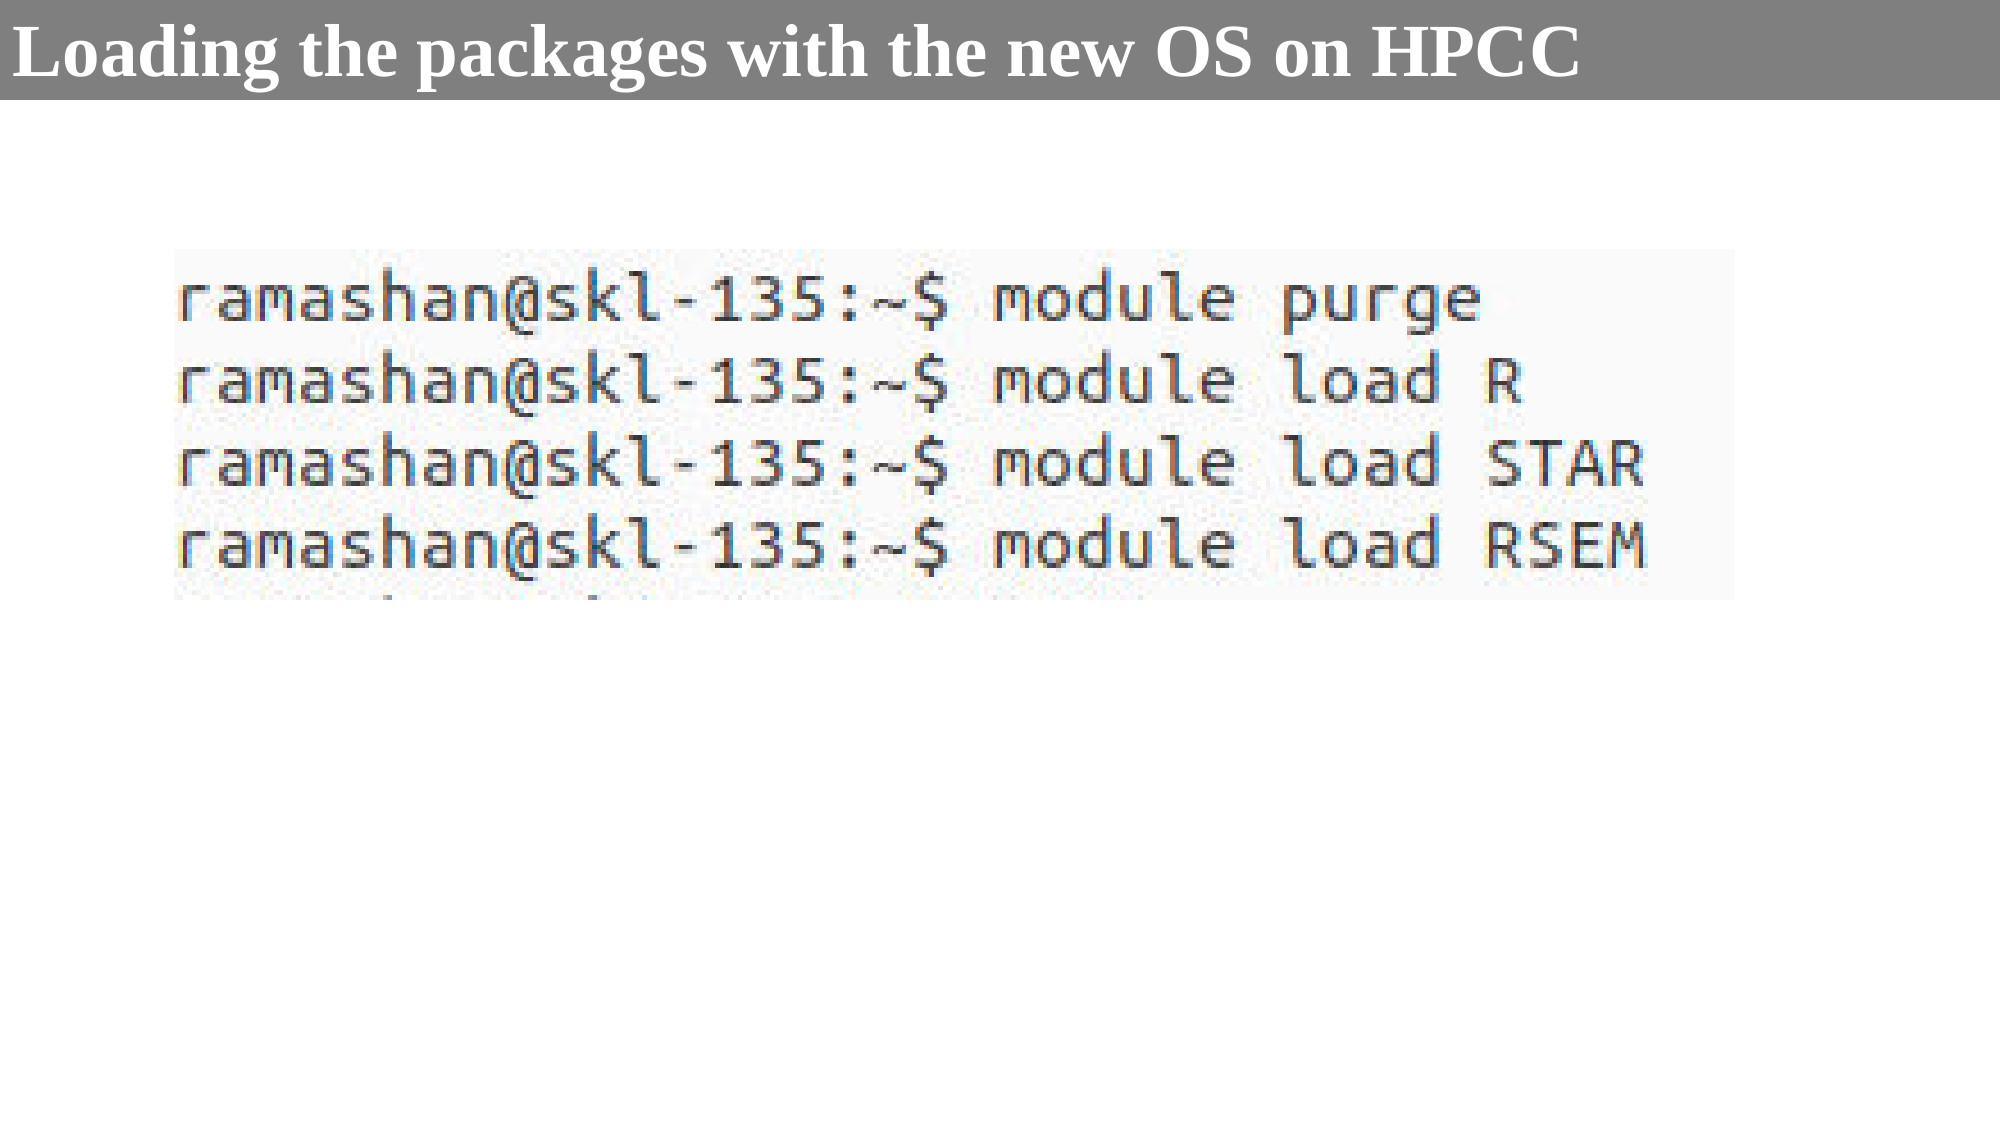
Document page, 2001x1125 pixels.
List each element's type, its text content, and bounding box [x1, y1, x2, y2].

title Loading the packages with the new OS on HPCC [12, 0, 1641, 92]
picture [174, 249, 1735, 601]
